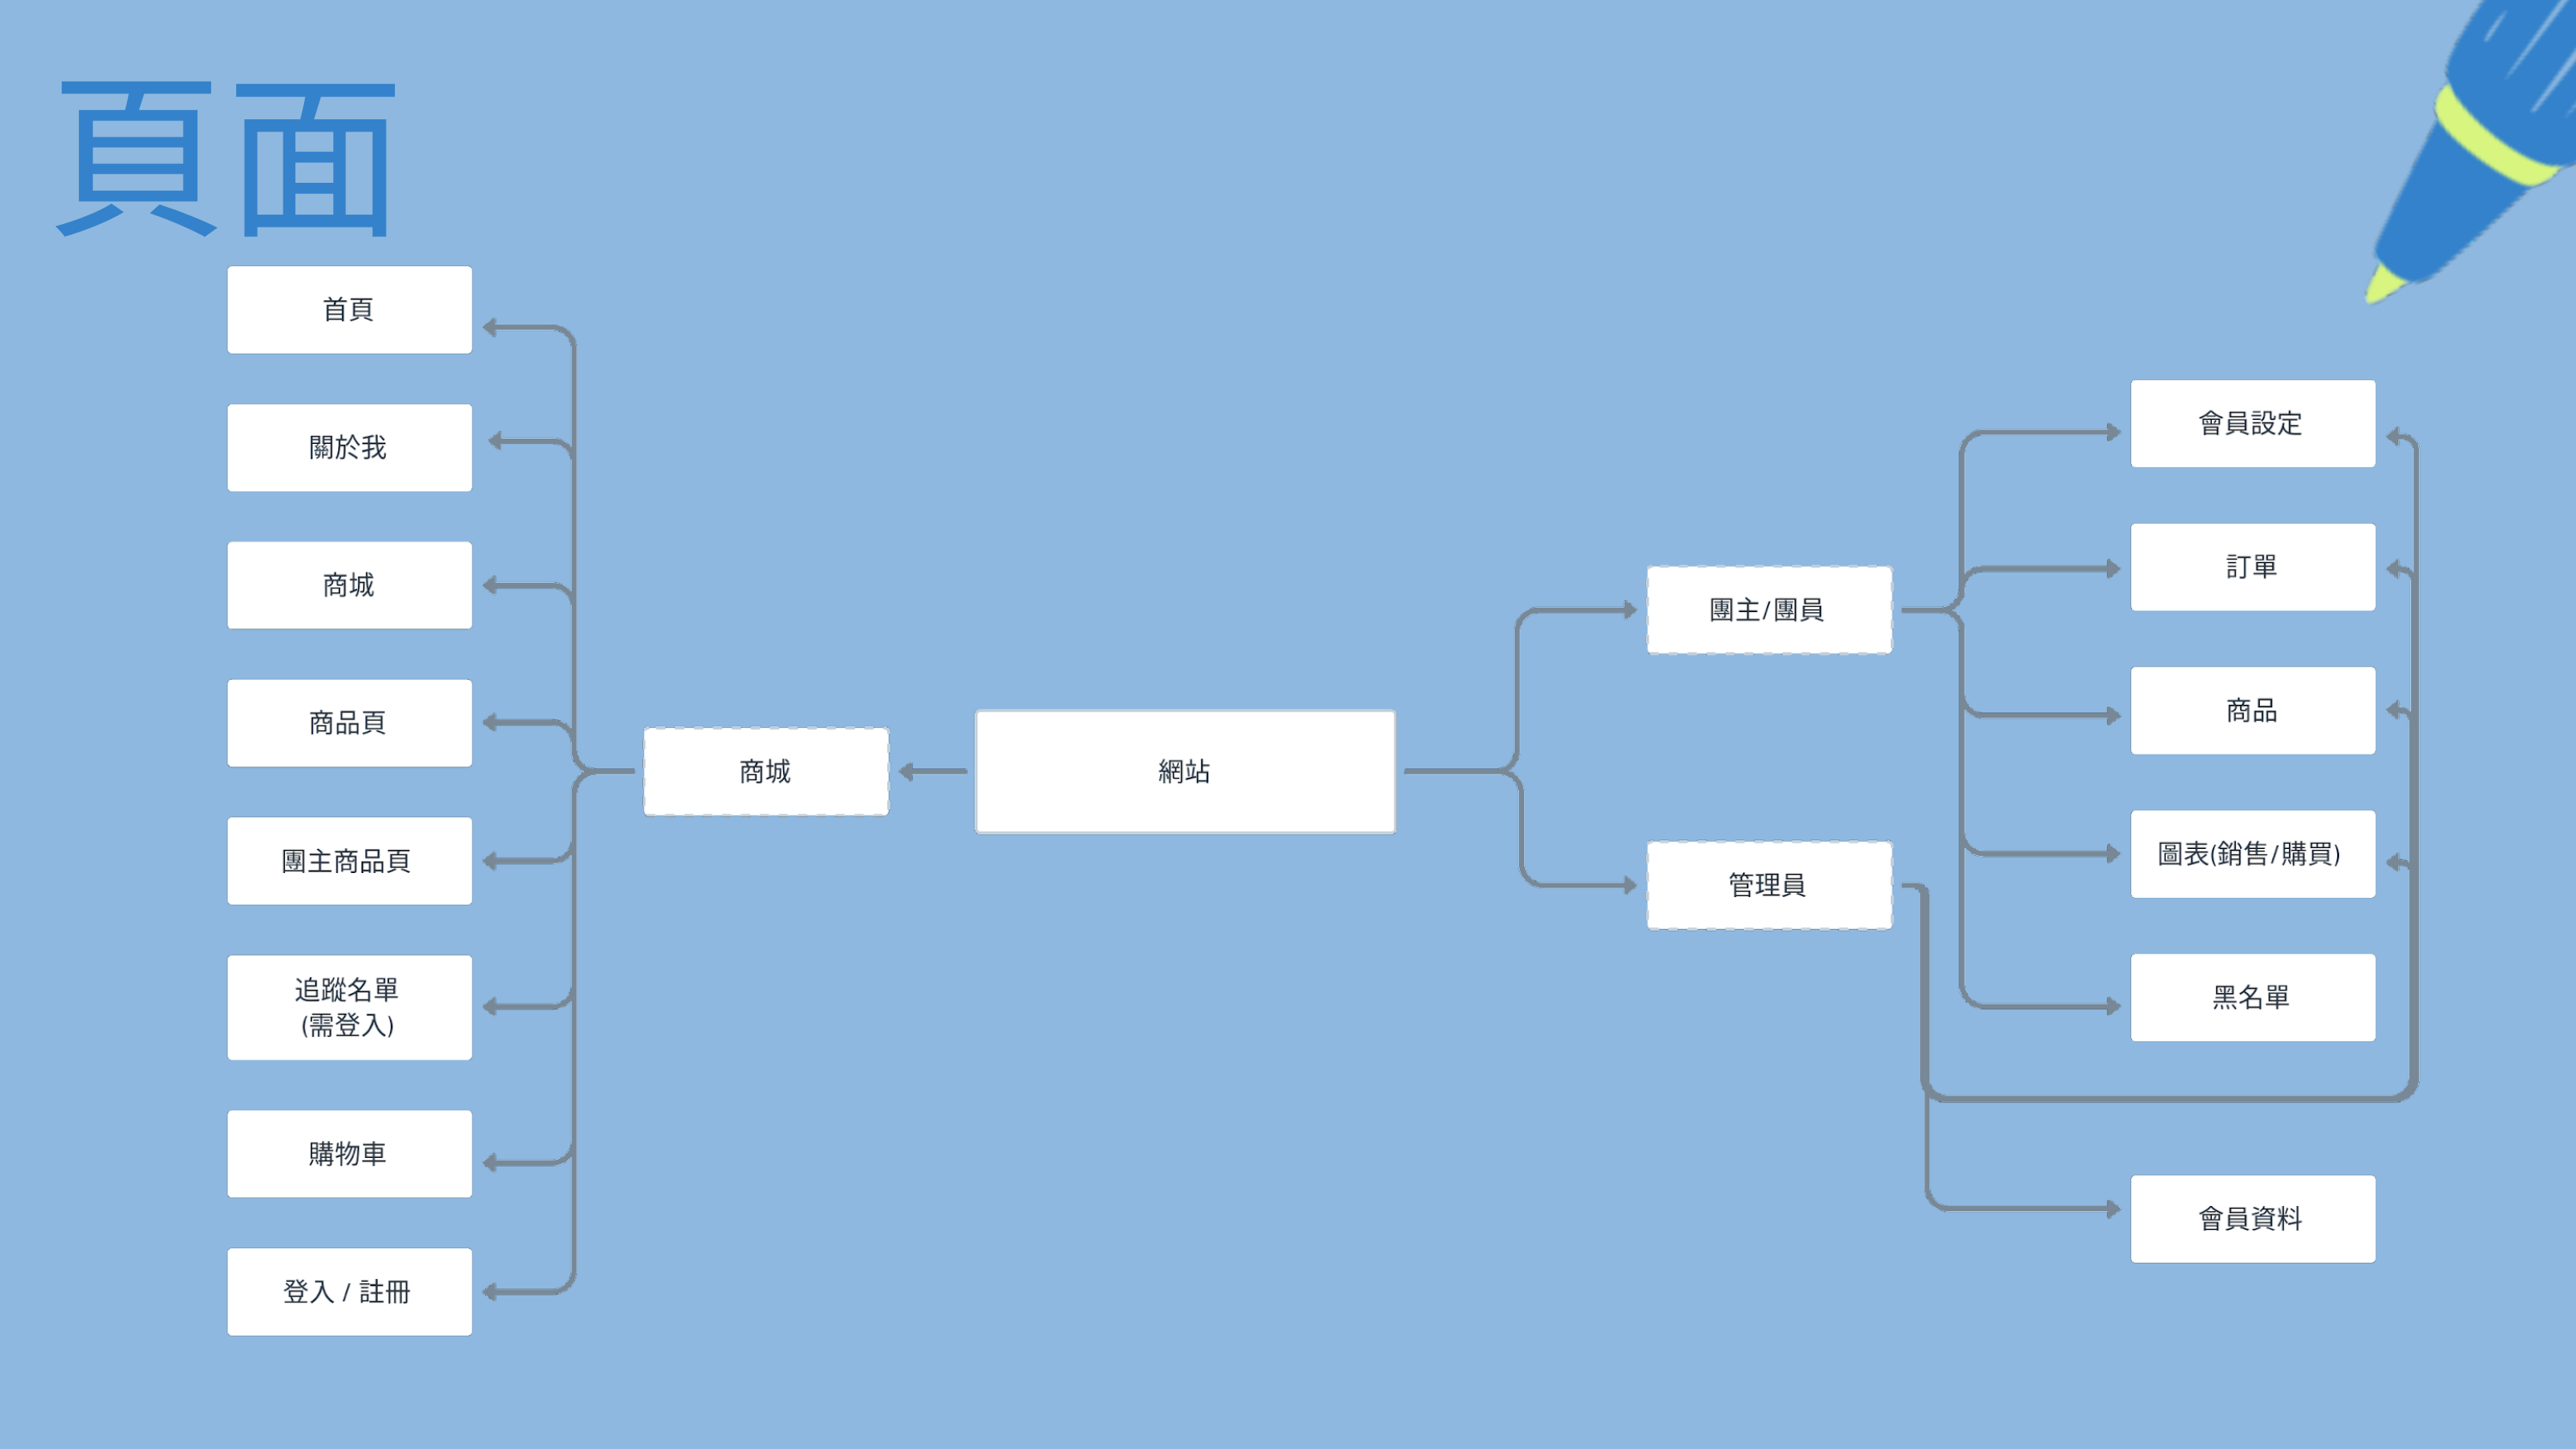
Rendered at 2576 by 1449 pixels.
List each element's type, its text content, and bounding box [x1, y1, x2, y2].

text_box 頁面 [47, 35, 1692, 259]
picture [212, 0, 2576, 1350]
